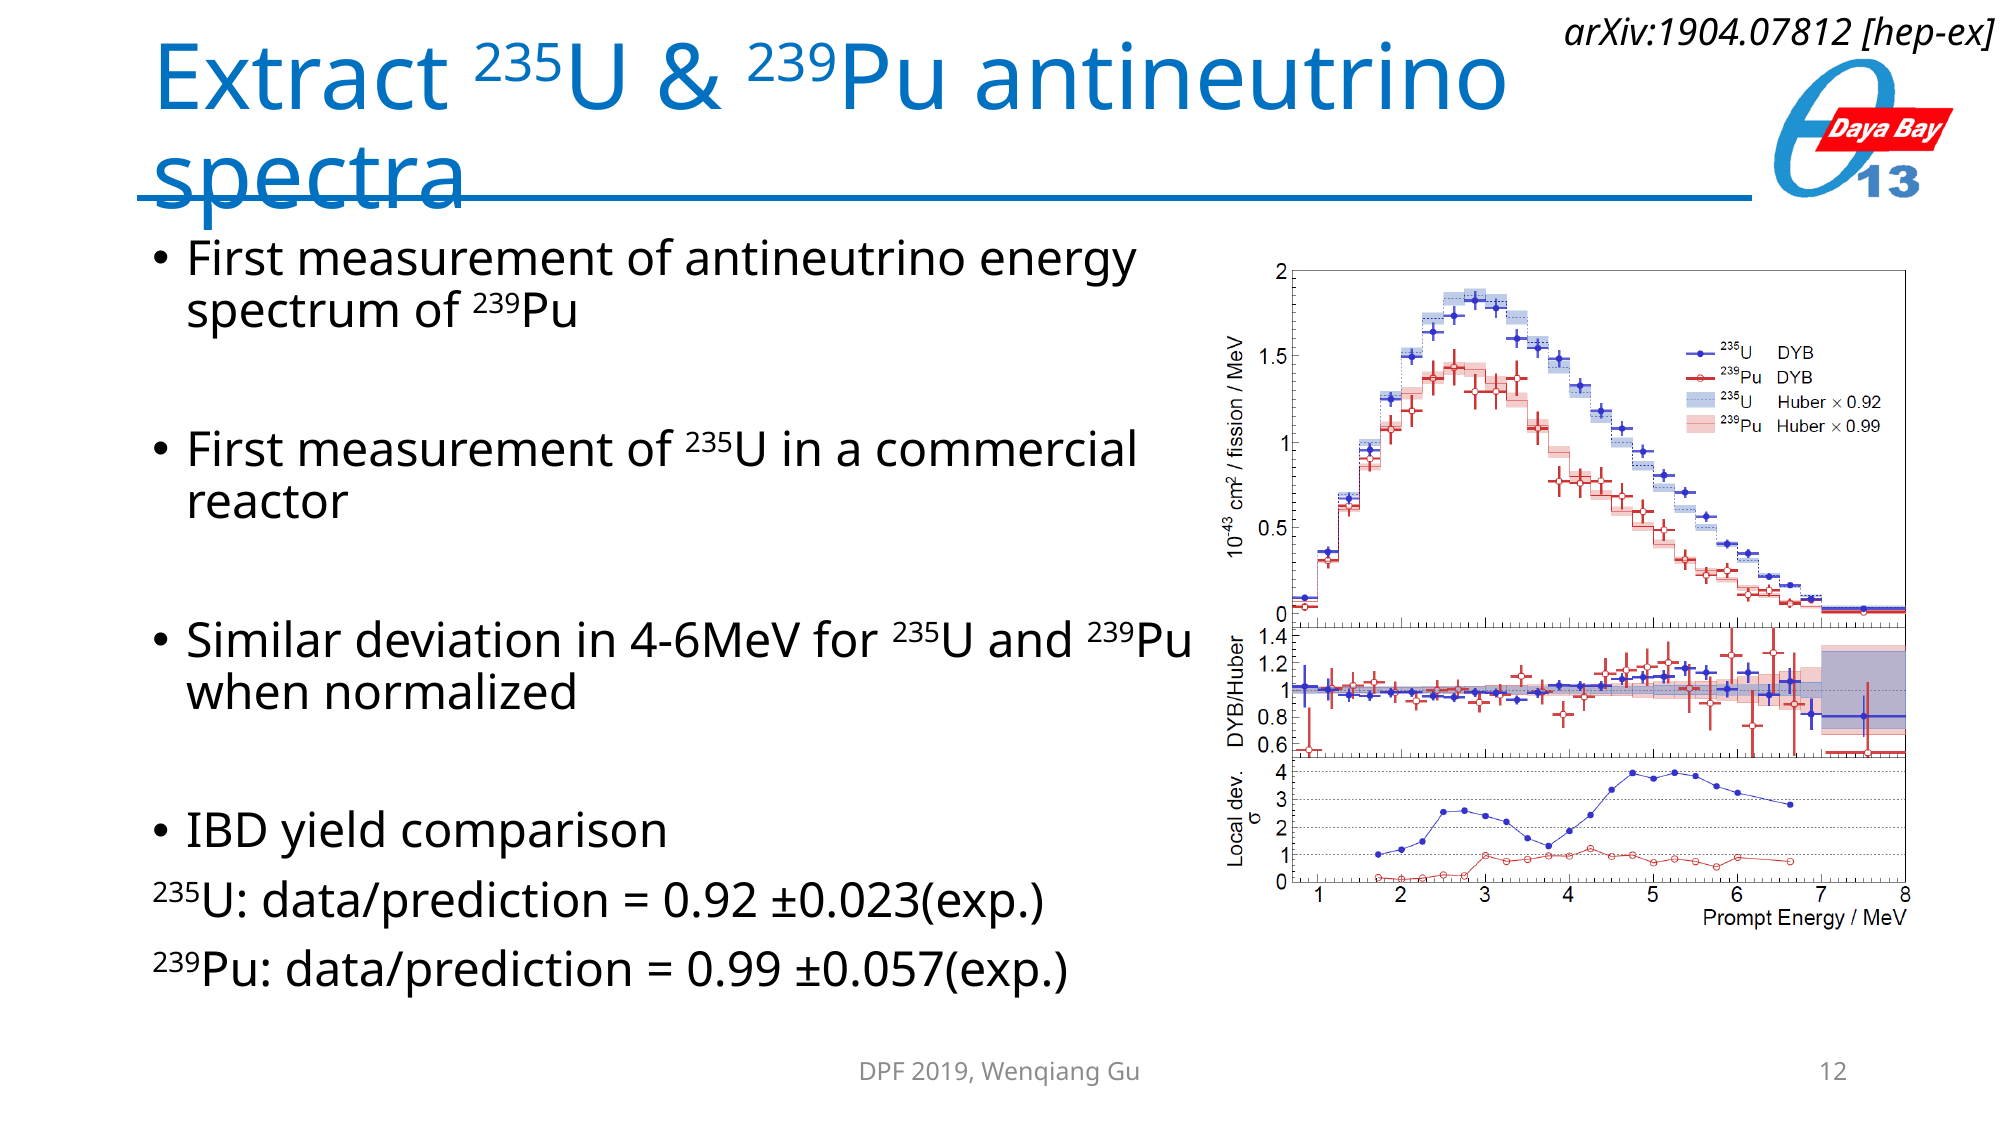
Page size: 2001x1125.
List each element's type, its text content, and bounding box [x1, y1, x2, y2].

picture [1769, 60, 1956, 206]
title Extract 235U & 239Pu antineutrino spectra [137, 59, 1863, 198]
slide_number 12 [1412, 1042, 1863, 1103]
list First measurement of antineutrino energy spectrum of 239Pu First measurement of 235U in a commercial reactor Similar deviation in 4-6MeV for 235U and 239Pu when normalized IBD yield comparison 235U: data/prediction = 0.92 ±0.023(exp.) 239Pu: data/prediction = 0.99 ±0.057(exp.) [137, 226, 1213, 1014]
text_box arXiv:1904.07812 [hep-ex] [1548, 0, 2000, 60]
picture [1222, 257, 1915, 931]
footer DPF 2019, Wenqiang Gu [662, 1042, 1338, 1103]
